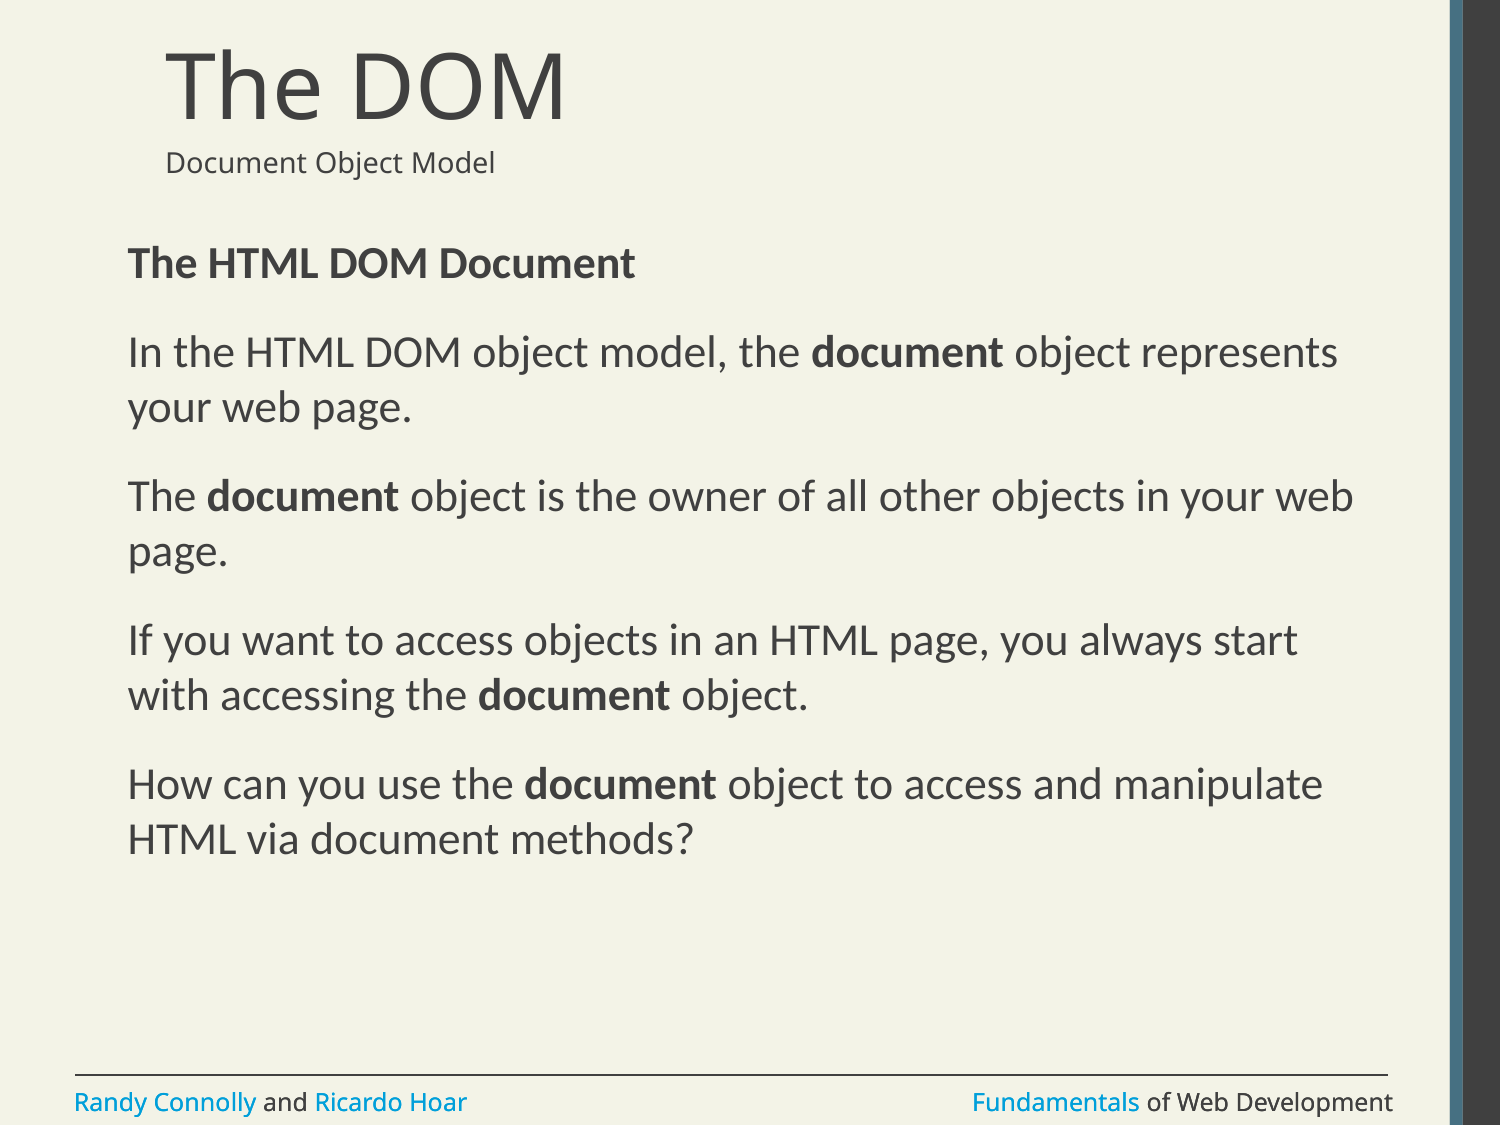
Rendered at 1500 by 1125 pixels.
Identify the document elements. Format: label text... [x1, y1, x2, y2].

list Document Object Model [150, 137, 1200, 188]
list The HTML DOM Document In the HTML DOM object model, the document object represents your web page. The document object is the owner of all other objects in your web page. If you want to access objects in an HTML page, you always start with accessing the document object. How can you use the document object to access and manipulate HTML via document methods? [112, 224, 1388, 1063]
title The DOM [150, 20, 1425, 188]
